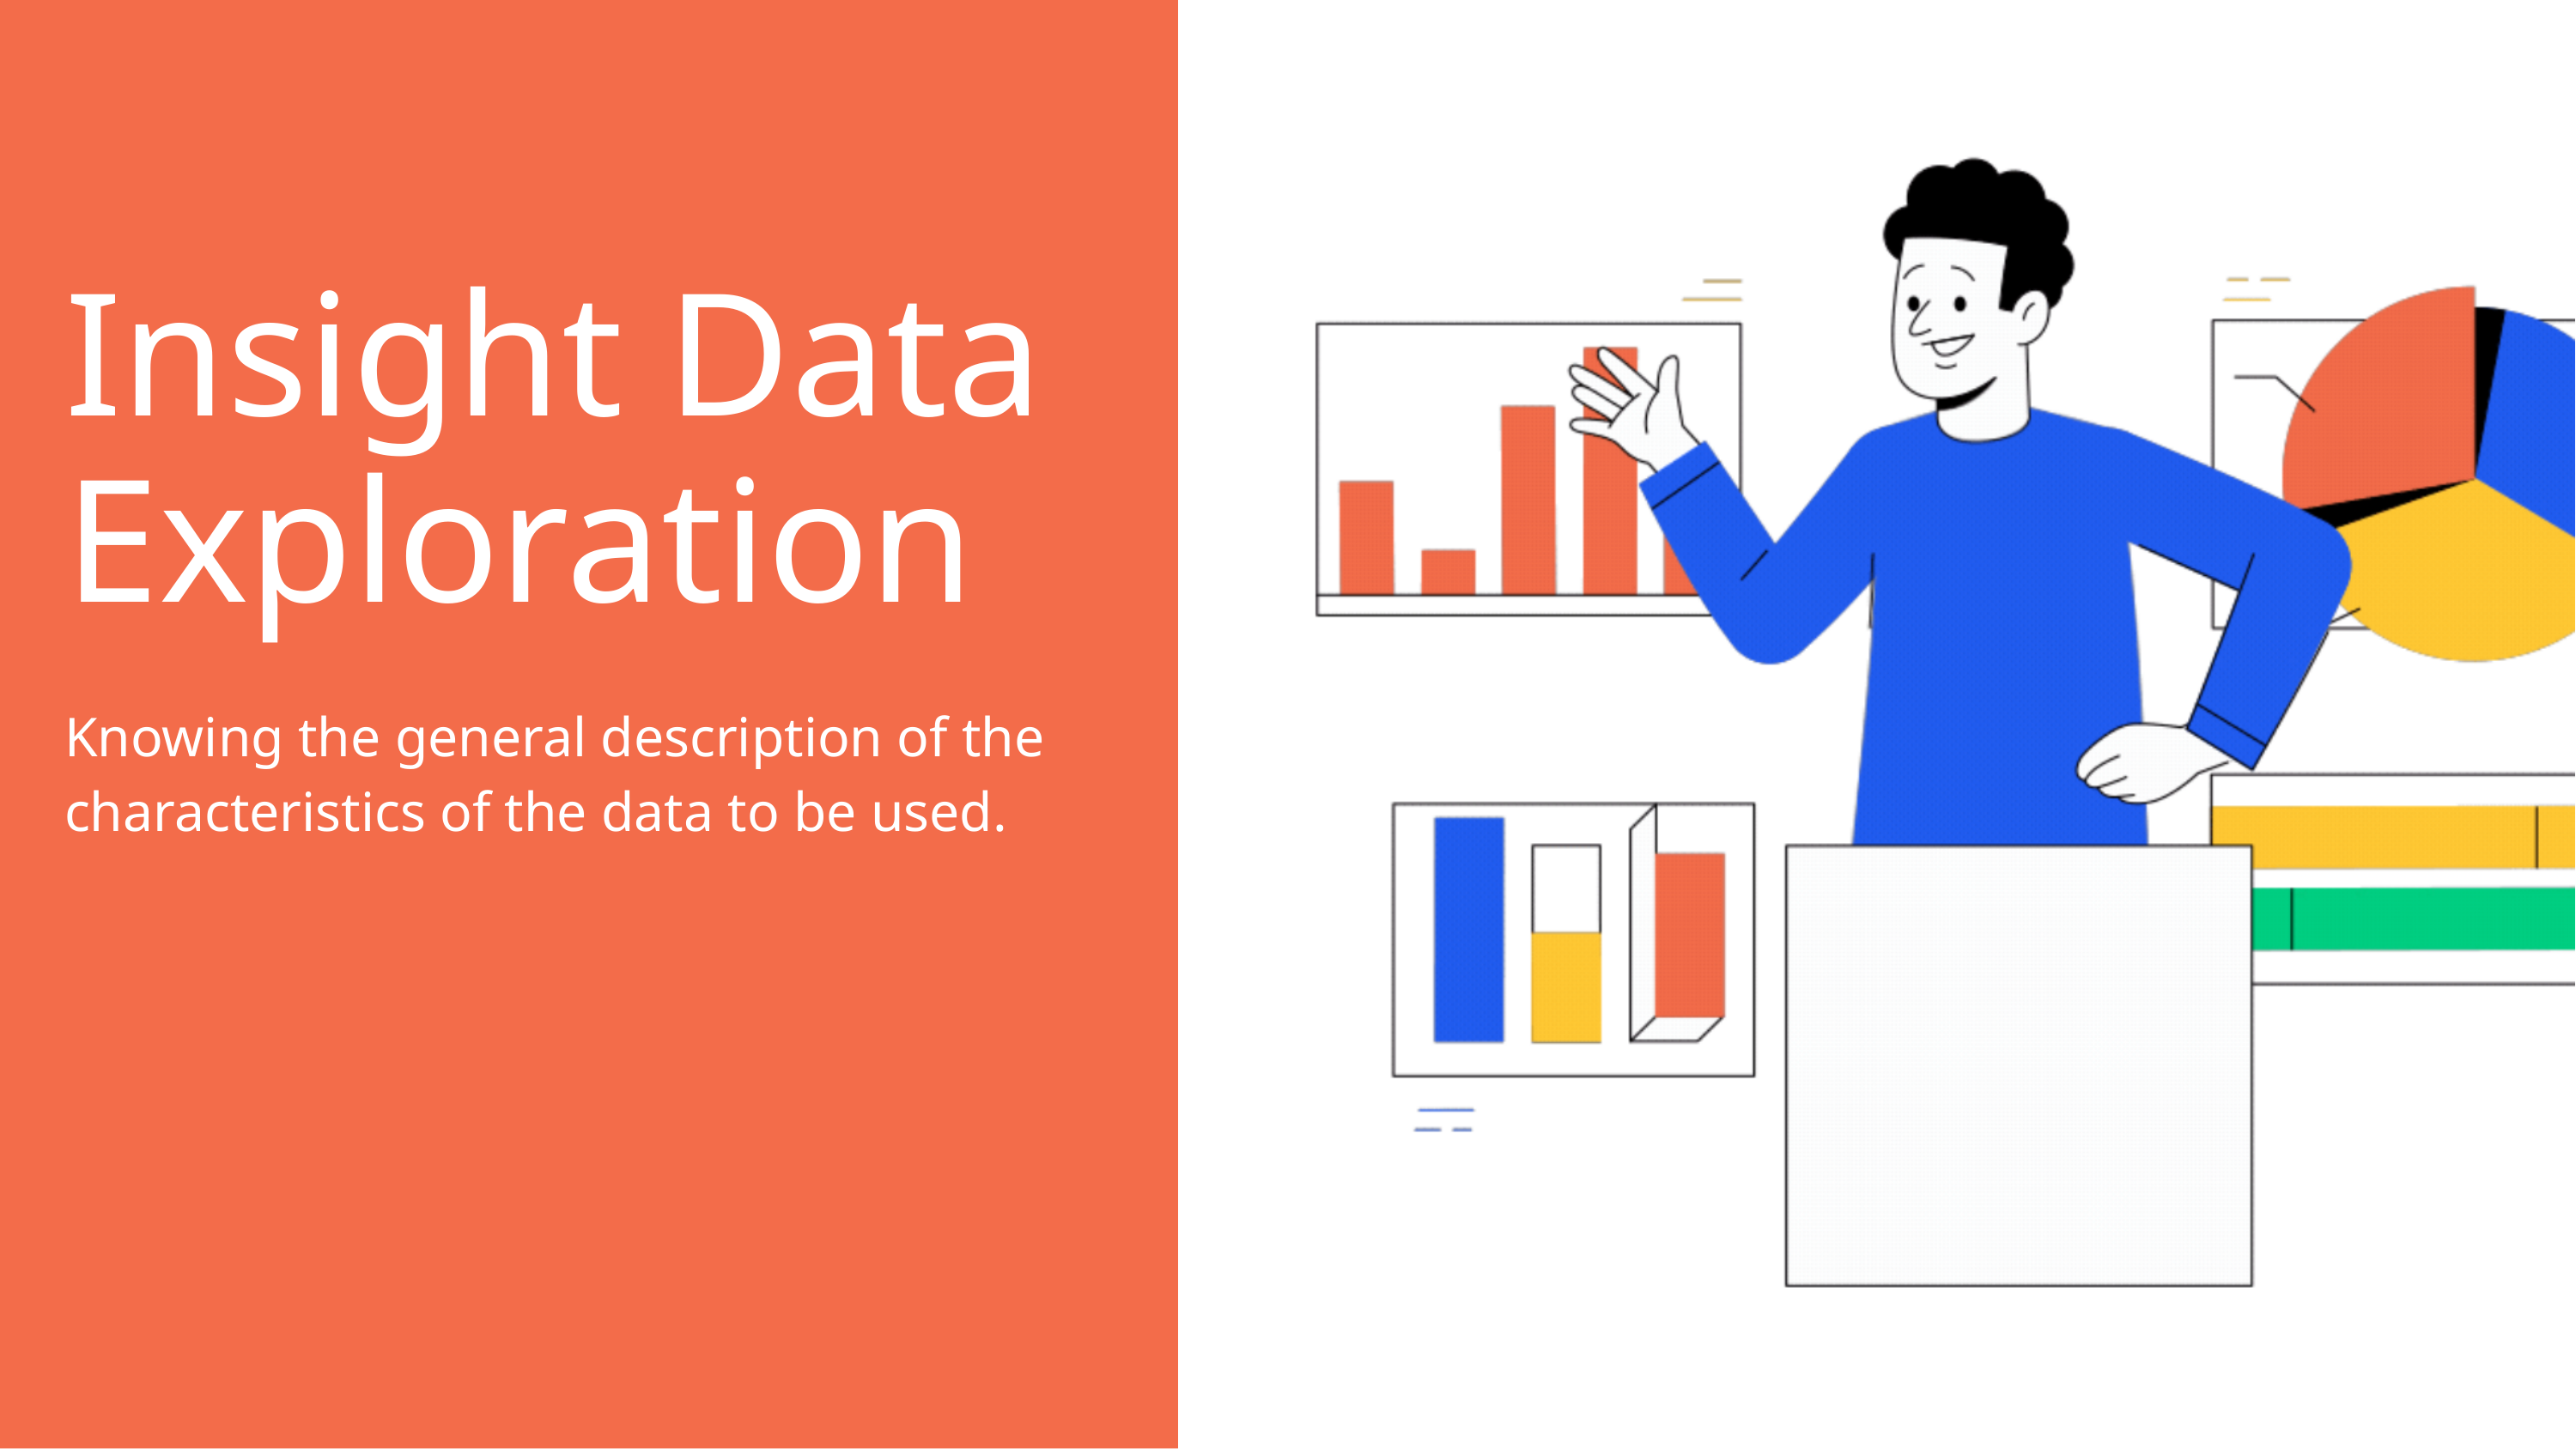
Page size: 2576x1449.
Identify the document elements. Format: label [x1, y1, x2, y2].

picture [1276, 96, 2575, 1353]
text_box [0, 0, 1178, 1449]
text_box [64, 262, 1117, 917]
